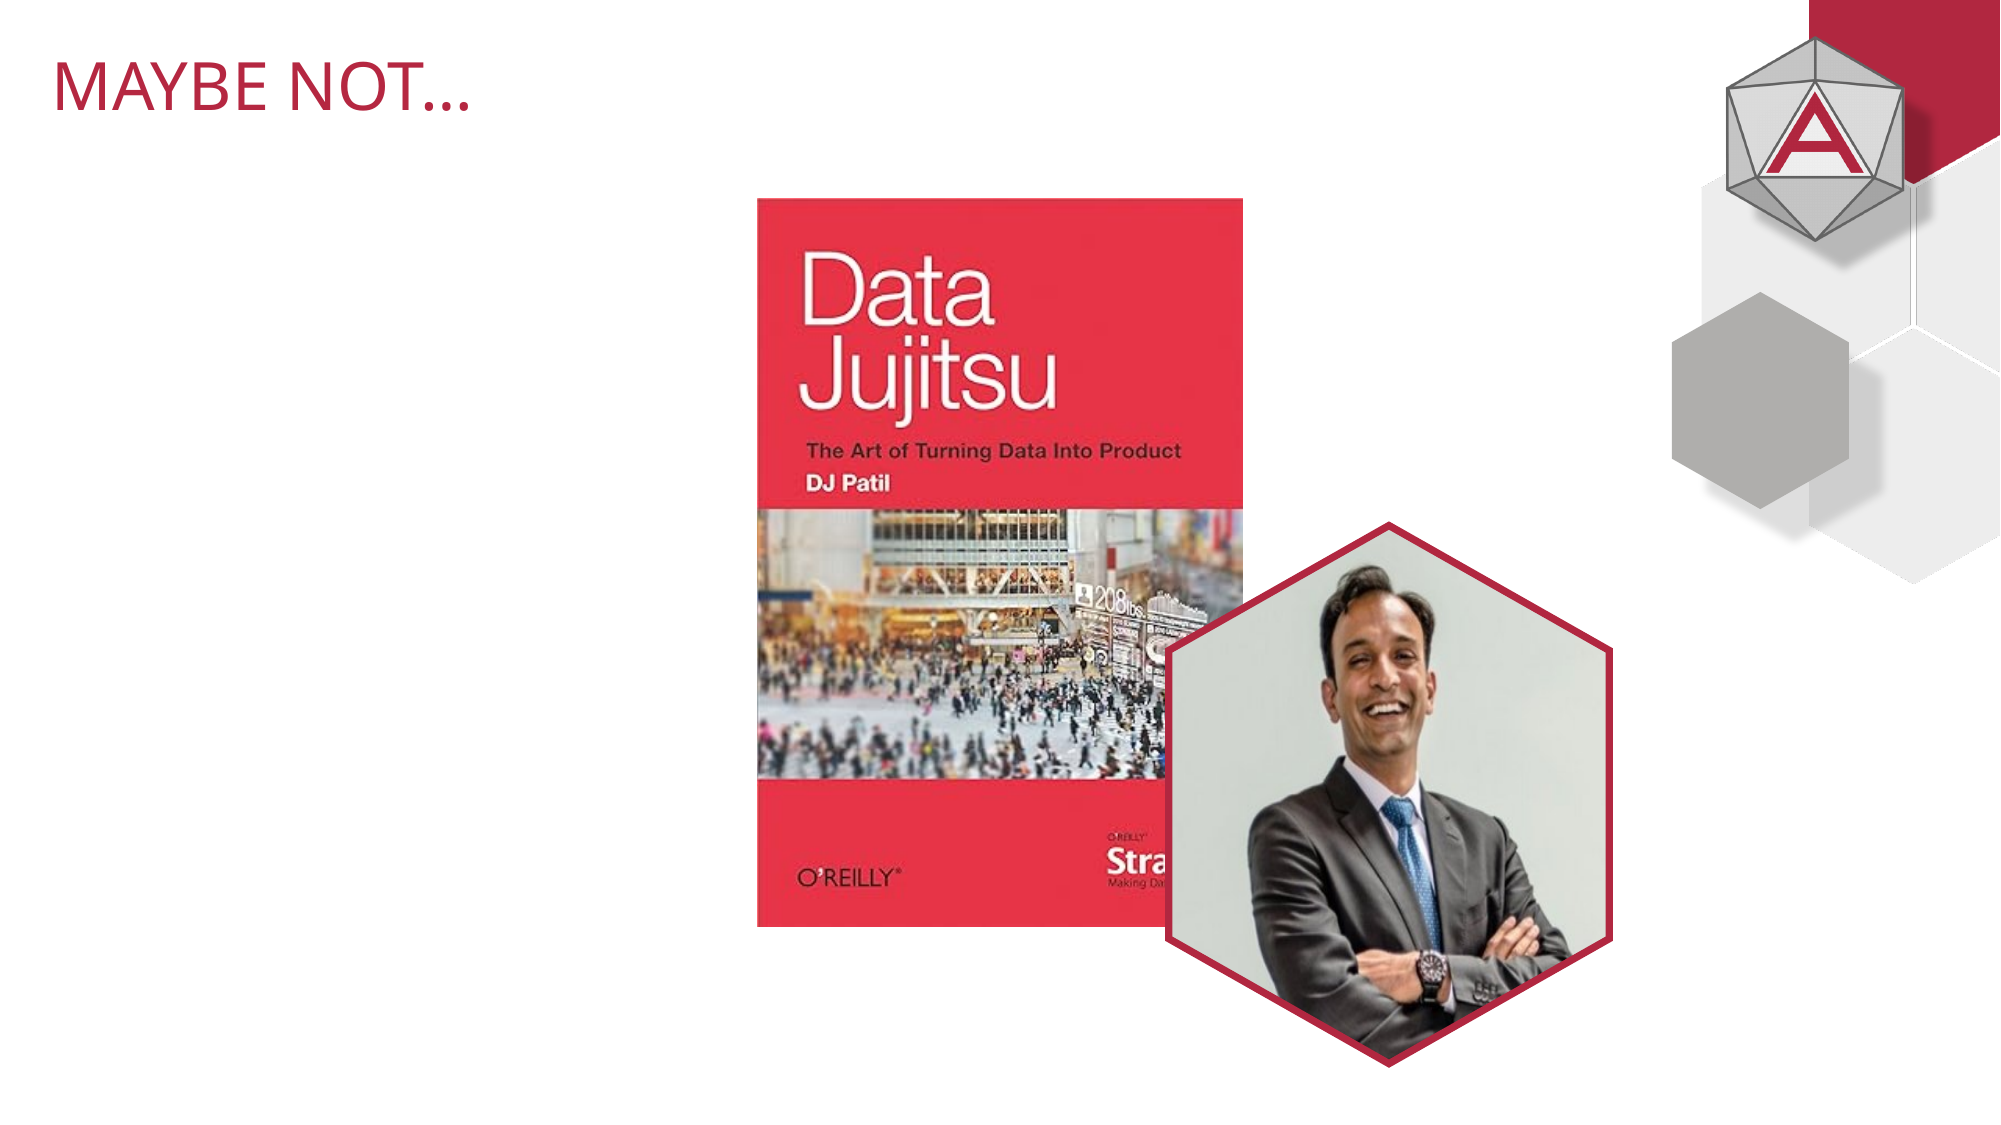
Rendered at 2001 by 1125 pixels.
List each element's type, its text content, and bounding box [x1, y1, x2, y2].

picture [1701, 0, 2000, 584]
title MAYBE NOT… [37, 35, 1169, 136]
picture [756, 198, 1243, 927]
text_box [1167, 524, 1611, 1065]
